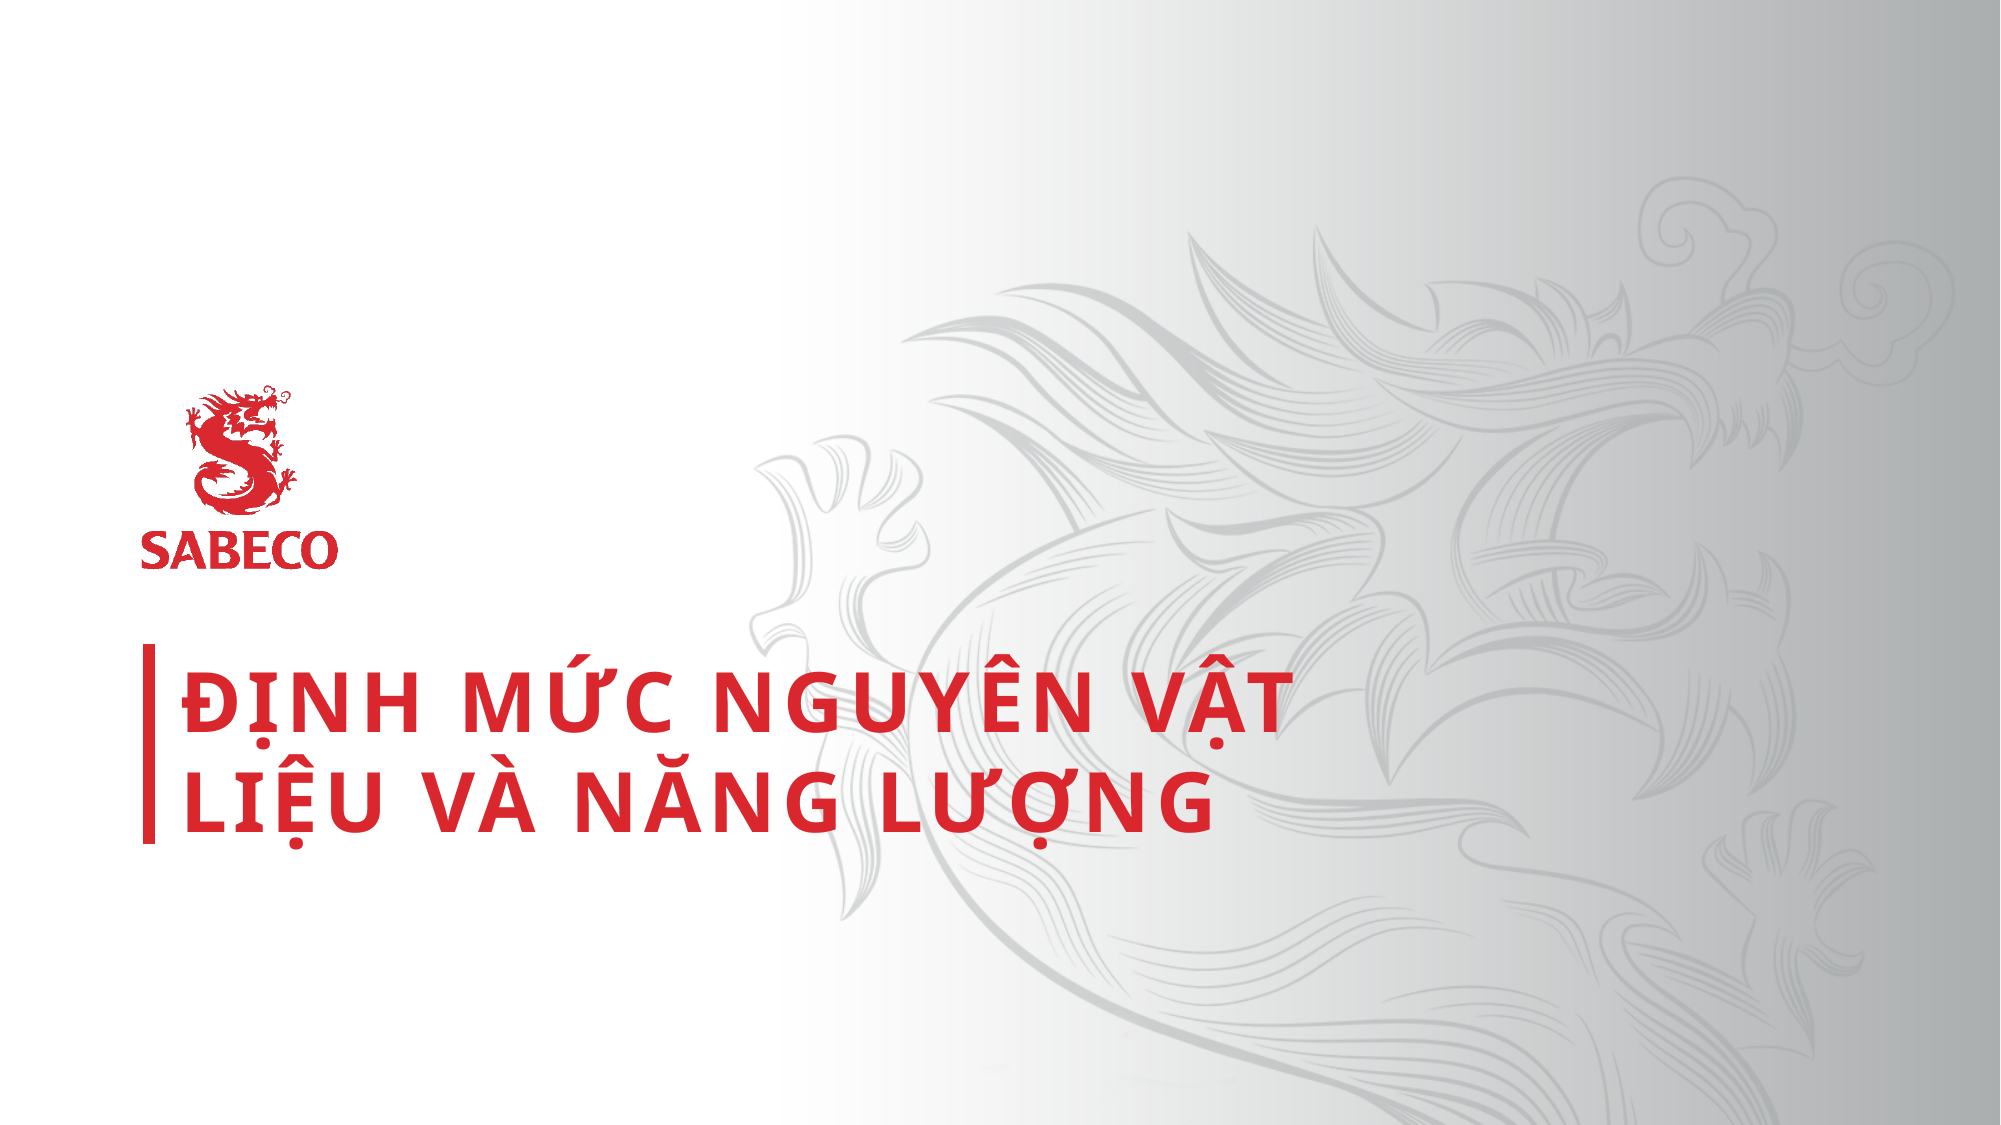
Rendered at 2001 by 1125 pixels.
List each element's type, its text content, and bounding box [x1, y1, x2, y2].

picture [0, 0, 2001, 1125]
text_box ĐỊNH MỨC NGUYÊN VẬT LIỆU VÀ NĂNG LƯỢNG [165, 641, 1322, 857]
